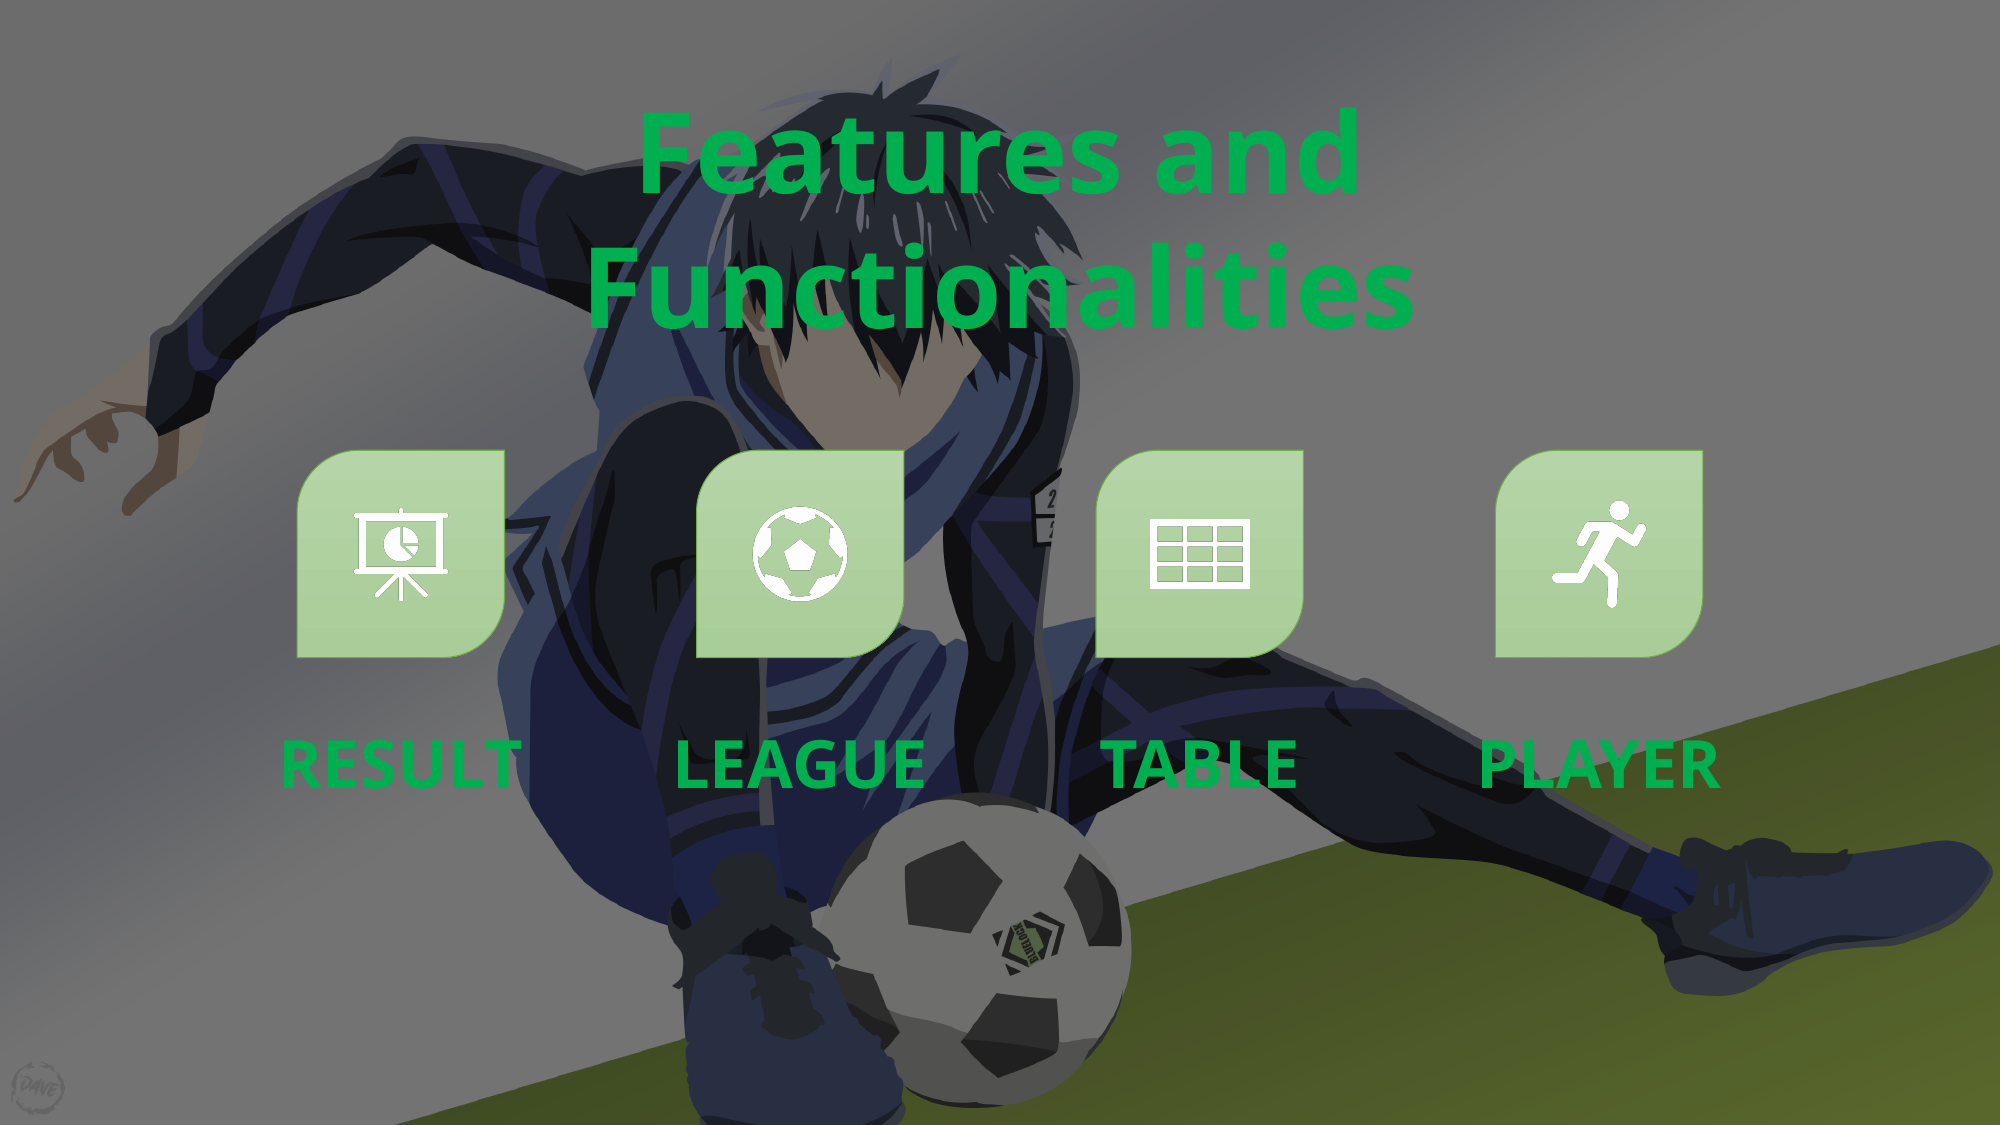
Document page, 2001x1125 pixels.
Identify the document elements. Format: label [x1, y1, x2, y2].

text_box [137, 288, 1863, 1003]
picture [0, 0, 2000, 1125]
